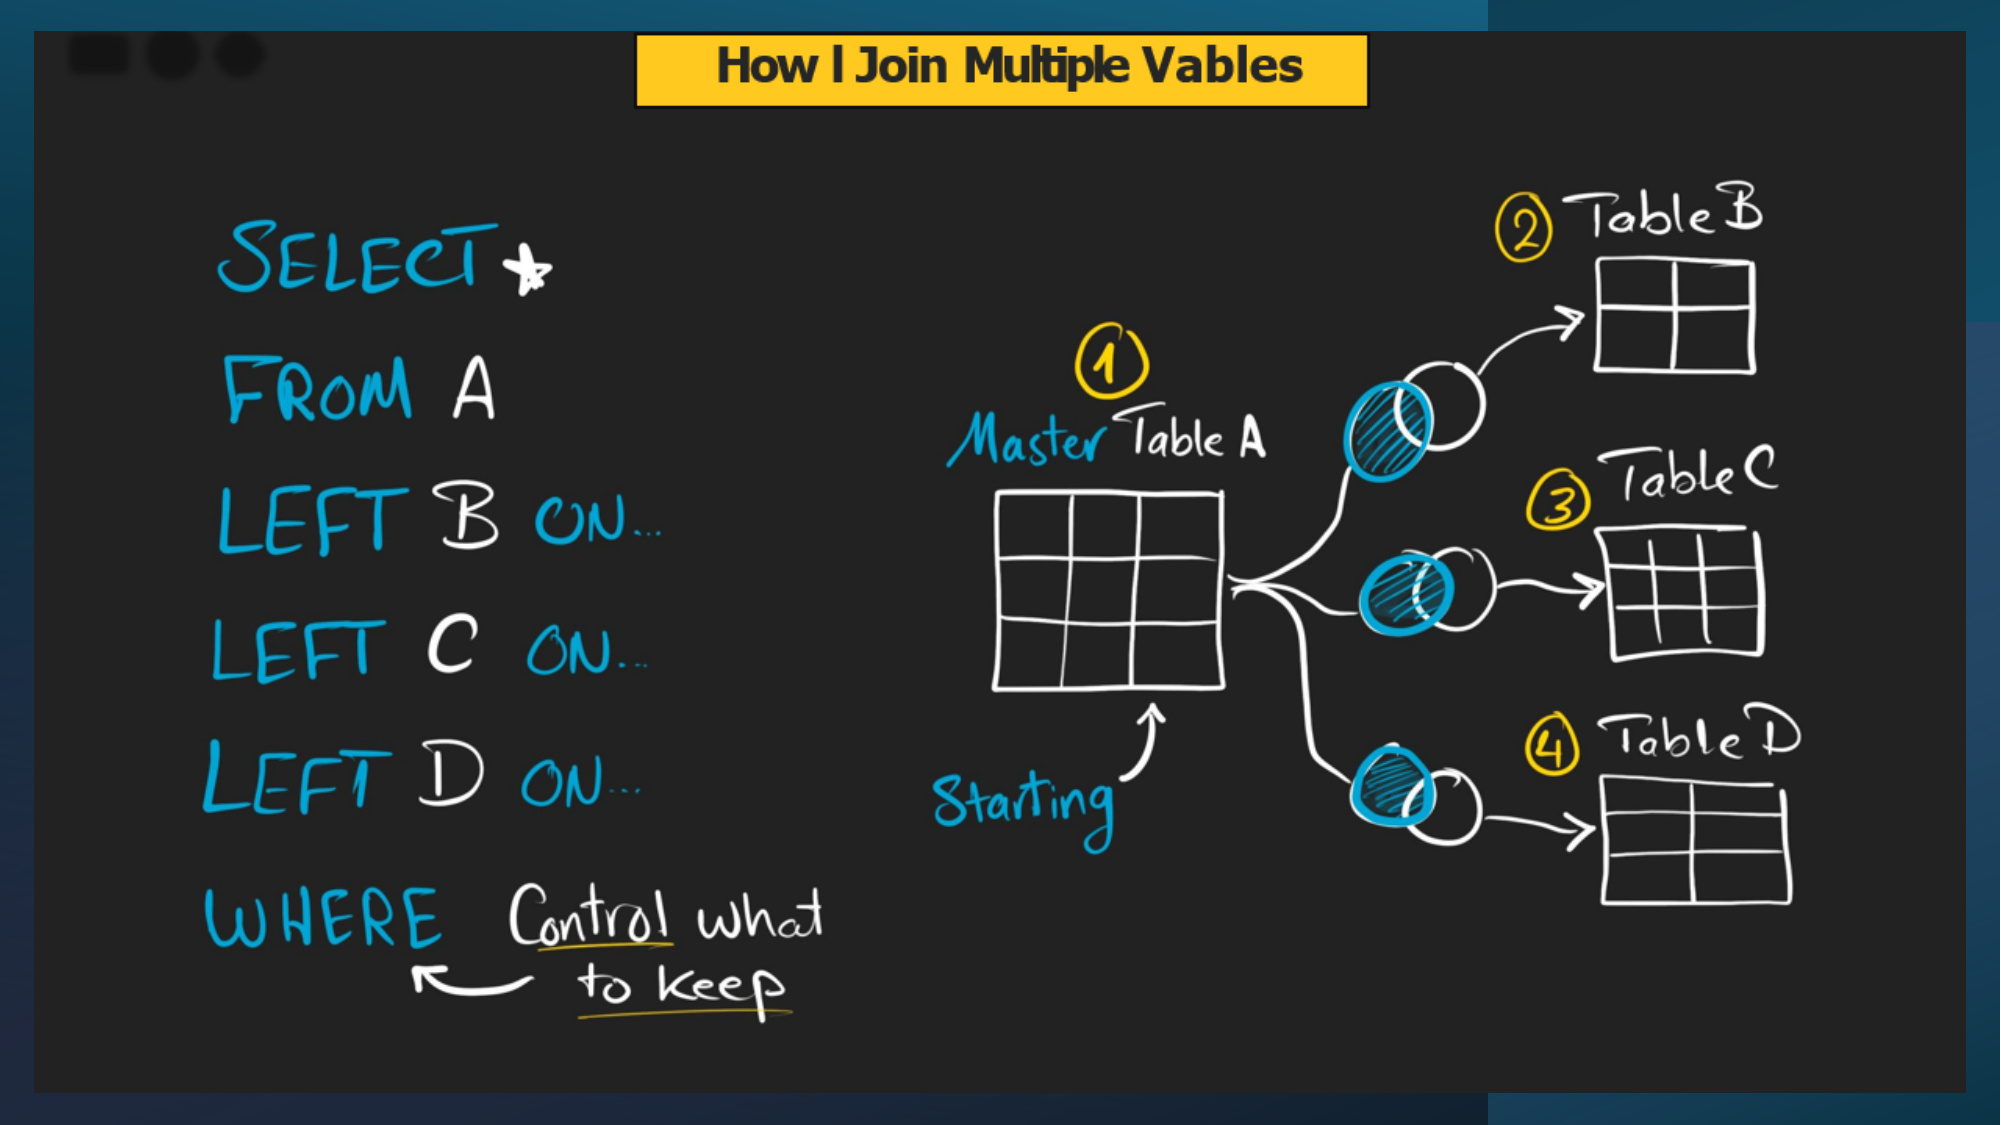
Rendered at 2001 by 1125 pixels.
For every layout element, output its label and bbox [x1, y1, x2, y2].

text_box [1489, 0, 2000, 321]
text_box [0, 321, 2000, 1125]
text_box [0, 0, 1489, 321]
picture [33, 31, 1967, 1094]
